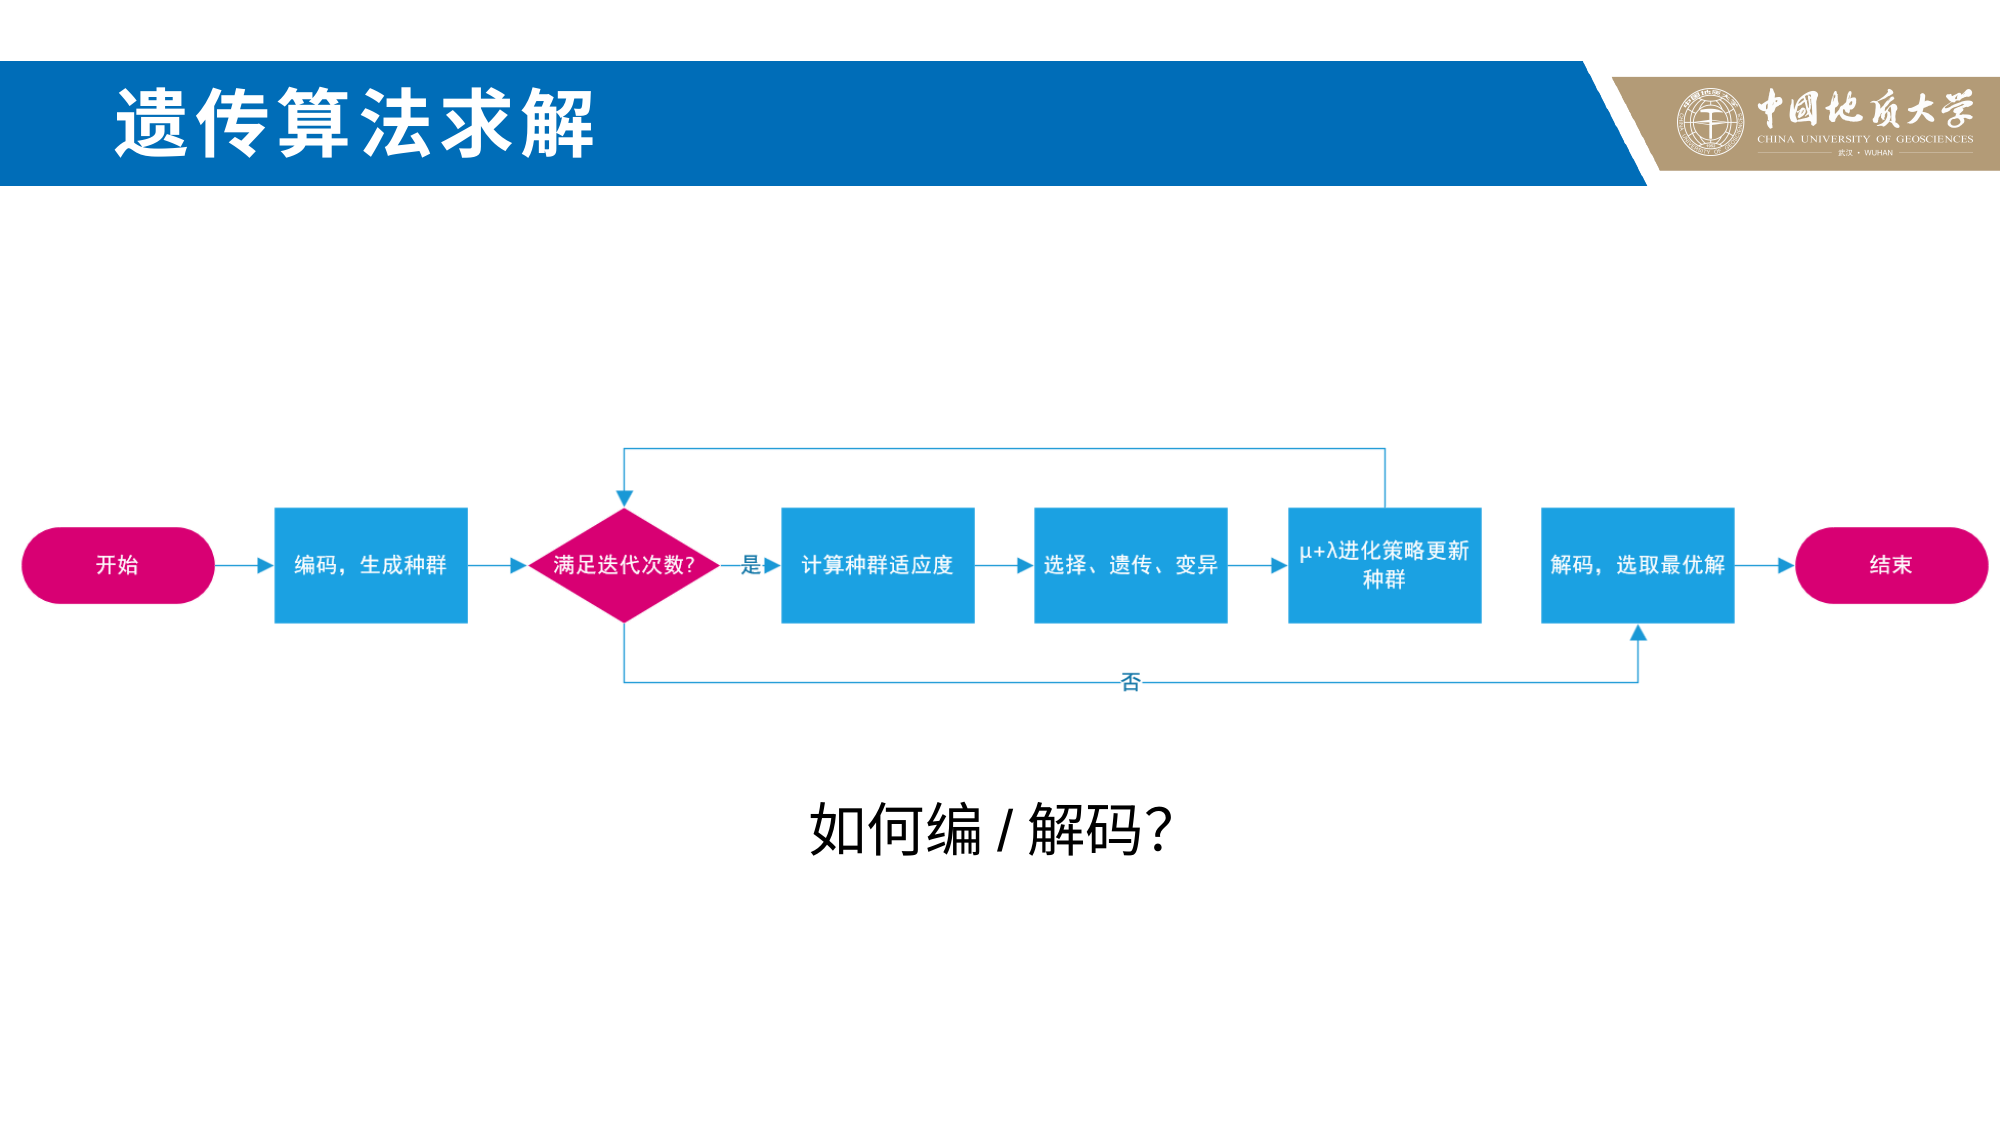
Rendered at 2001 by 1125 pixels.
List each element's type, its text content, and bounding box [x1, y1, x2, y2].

title 遗传算法求解 [99, 63, 1228, 179]
picture [0, 407, 2000, 718]
picture [0, 61, 2000, 186]
text_box 如何编/解码？ [560, 785, 1451, 871]
